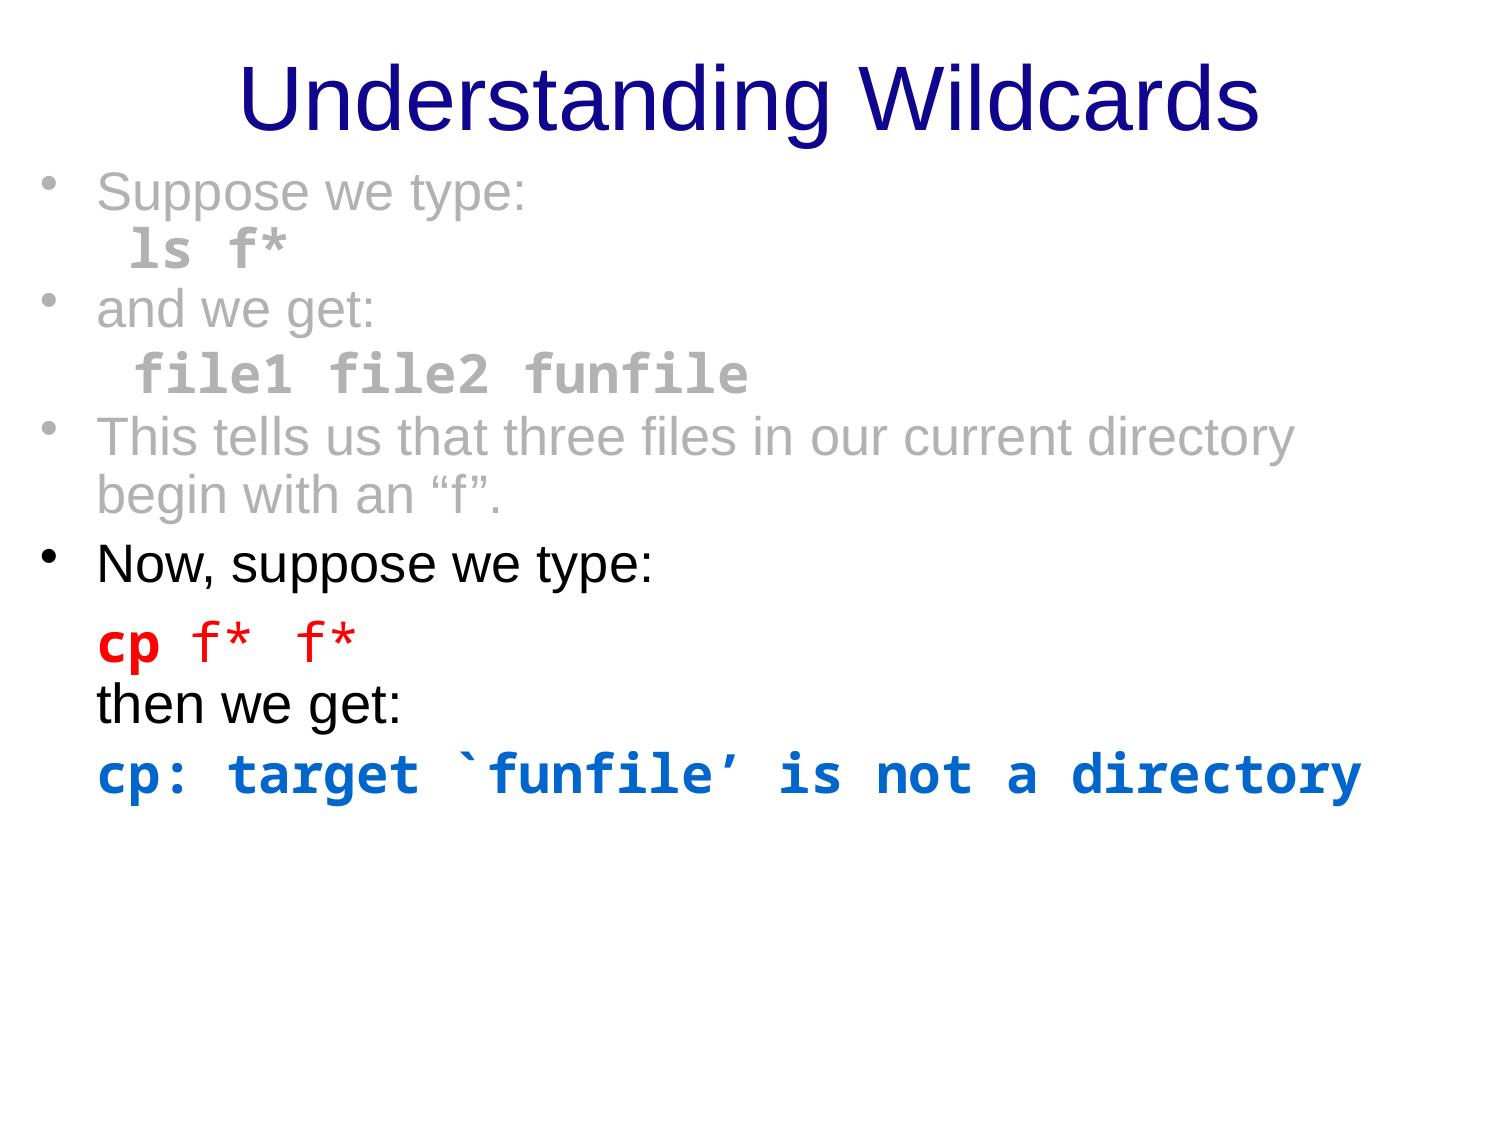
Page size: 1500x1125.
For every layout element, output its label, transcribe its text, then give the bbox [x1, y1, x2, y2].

list Suppose we type: ls f* and we get: This tells us that three files in our current directory begin with an “f”. Now, suppose we type: then we get: cp: target `funfile’ is not a directory We want to understand what just happened. The UNIX operating system has replaced each f* with what it really is [24, 156, 1450, 1119]
text_box file1 file2 funfile [117, 331, 765, 412]
text_box f* [279, 601, 375, 681]
text_box f* [177, 601, 270, 681]
title Understanding Wildcards [75, 0, 1425, 156]
text_box cp [81, 601, 177, 681]
